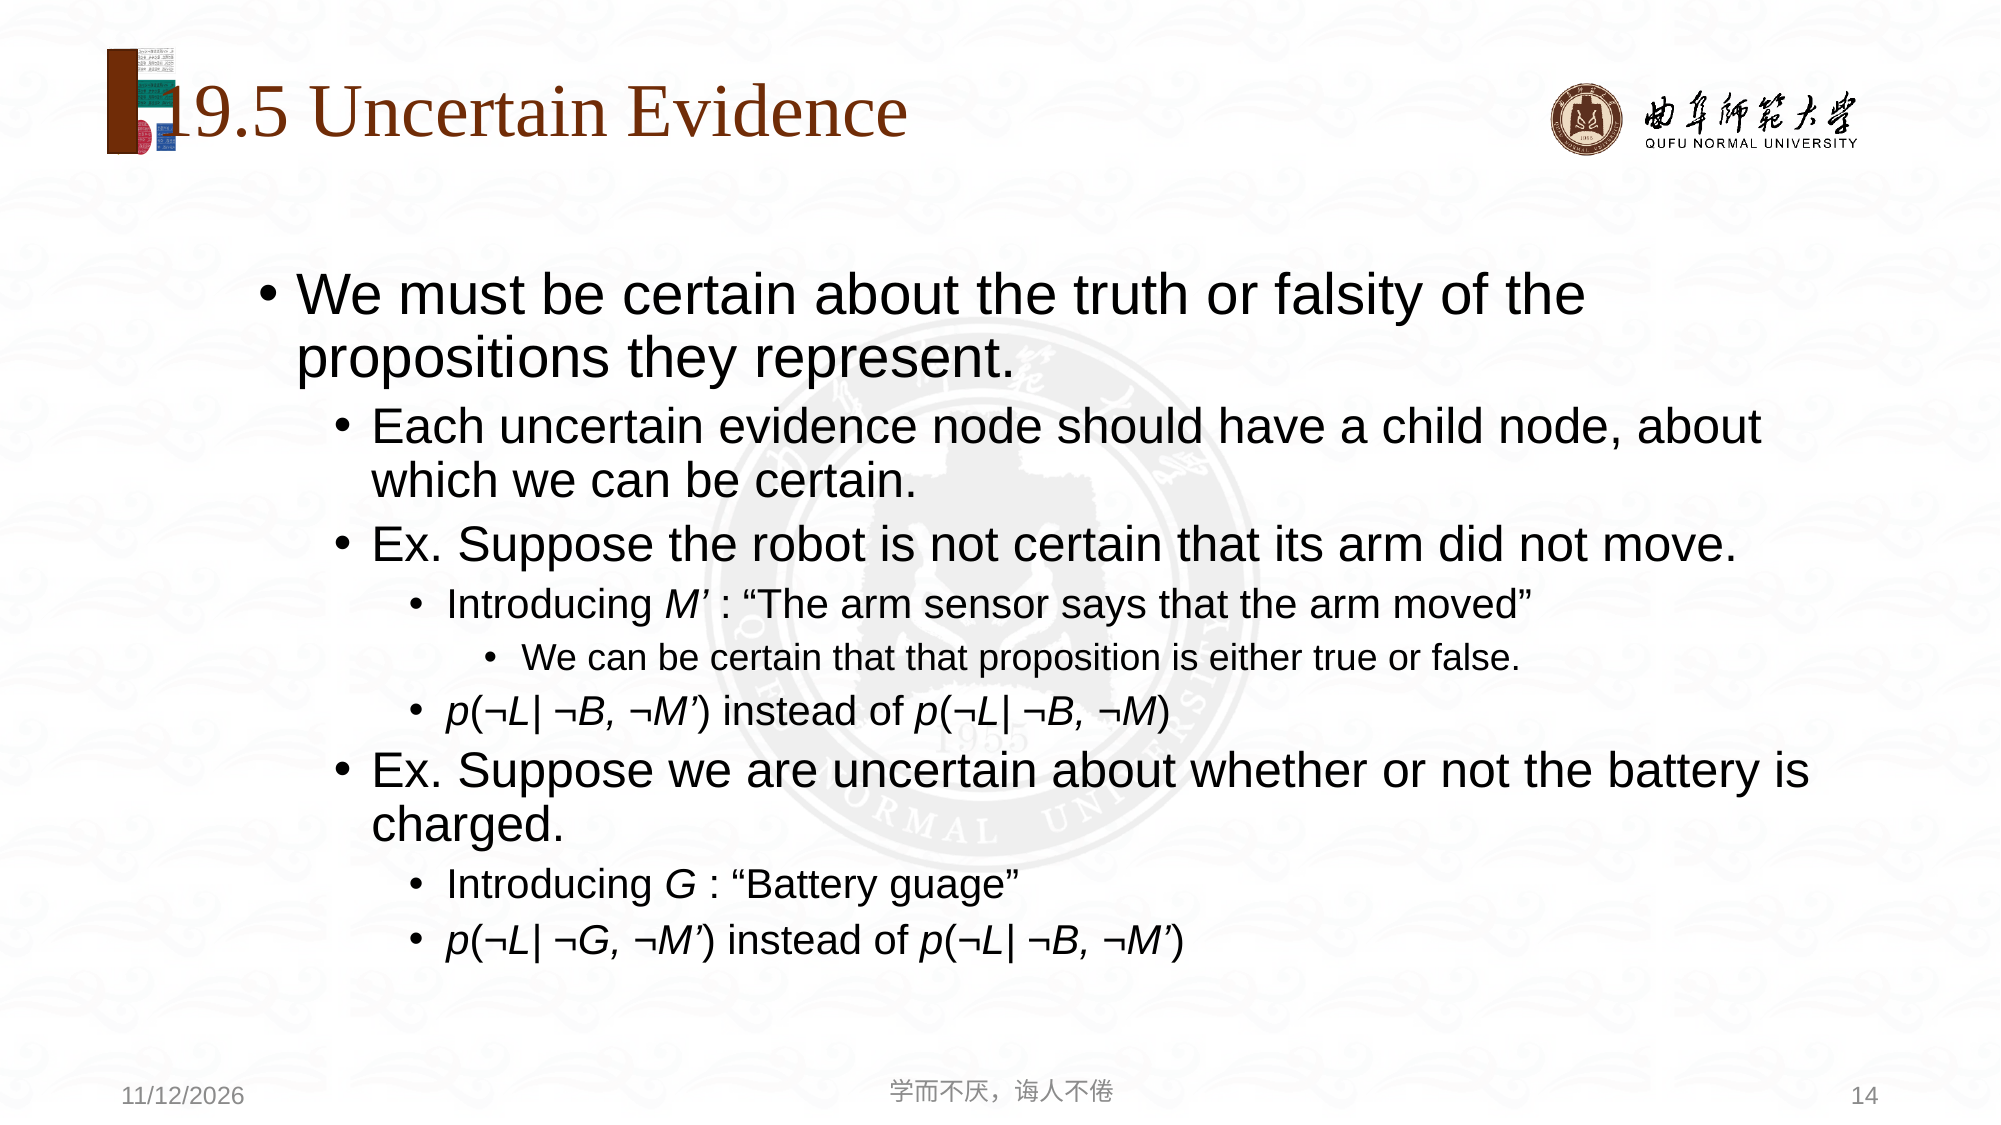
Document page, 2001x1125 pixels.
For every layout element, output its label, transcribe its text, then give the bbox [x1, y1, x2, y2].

picture [108, 46, 176, 161]
slide_number 14 [1443, 1065, 1894, 1125]
footer 学而不厌，诲人不倦 [664, 1063, 1340, 1124]
picture [1543, 75, 1894, 158]
title 19.5 Uncertain Evidence [141, 62, 1378, 161]
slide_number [106, 1065, 557, 1125]
text_box We must be certain about the truth or falsity of the propositions they represent. Each uncertain evidence node should have a child node, about which we can be certain. Ex. Suppose the robot is not certain that its arm did not move. Introducing M’ : “The arm sensor says that the arm moved” We can be certain that that proposition is either true or false. p(¬L| ¬B, ¬M’) instead of p(¬L| ¬B, ¬M) Ex. Suppose we are uncertain about whether or not the battery is charged. Introducing G : “Battery guage” p(¬L| ¬G, ¬M’) instead of p(¬L| ¬B, ¬M’) [244, 256, 1827, 970]
